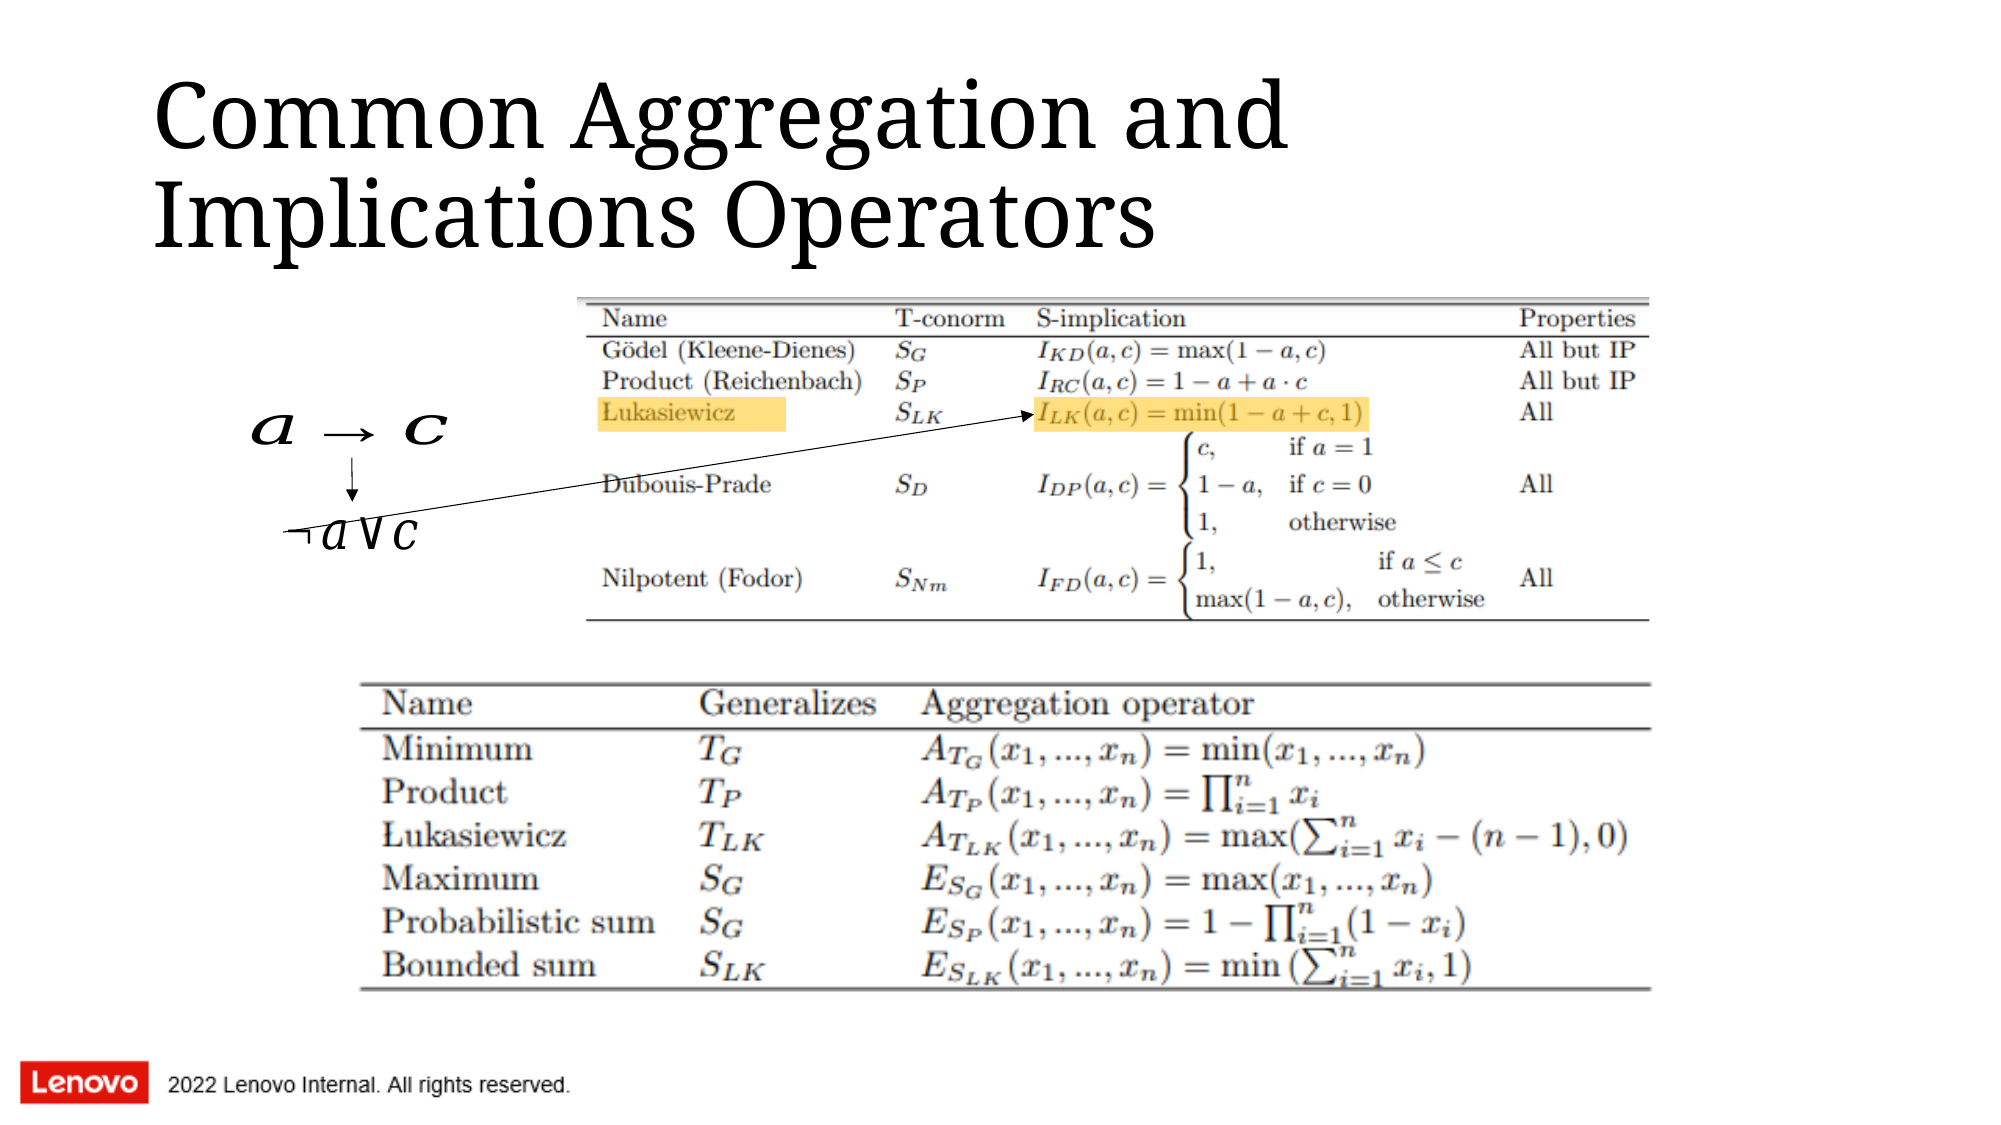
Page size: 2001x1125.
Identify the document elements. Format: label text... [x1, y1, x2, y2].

picture [19, 1055, 578, 1110]
picture [577, 297, 1662, 629]
title Common Aggregation and Implications Operators [137, 59, 1863, 278]
picture [351, 648, 1681, 1019]
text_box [421, 414, 1035, 533]
